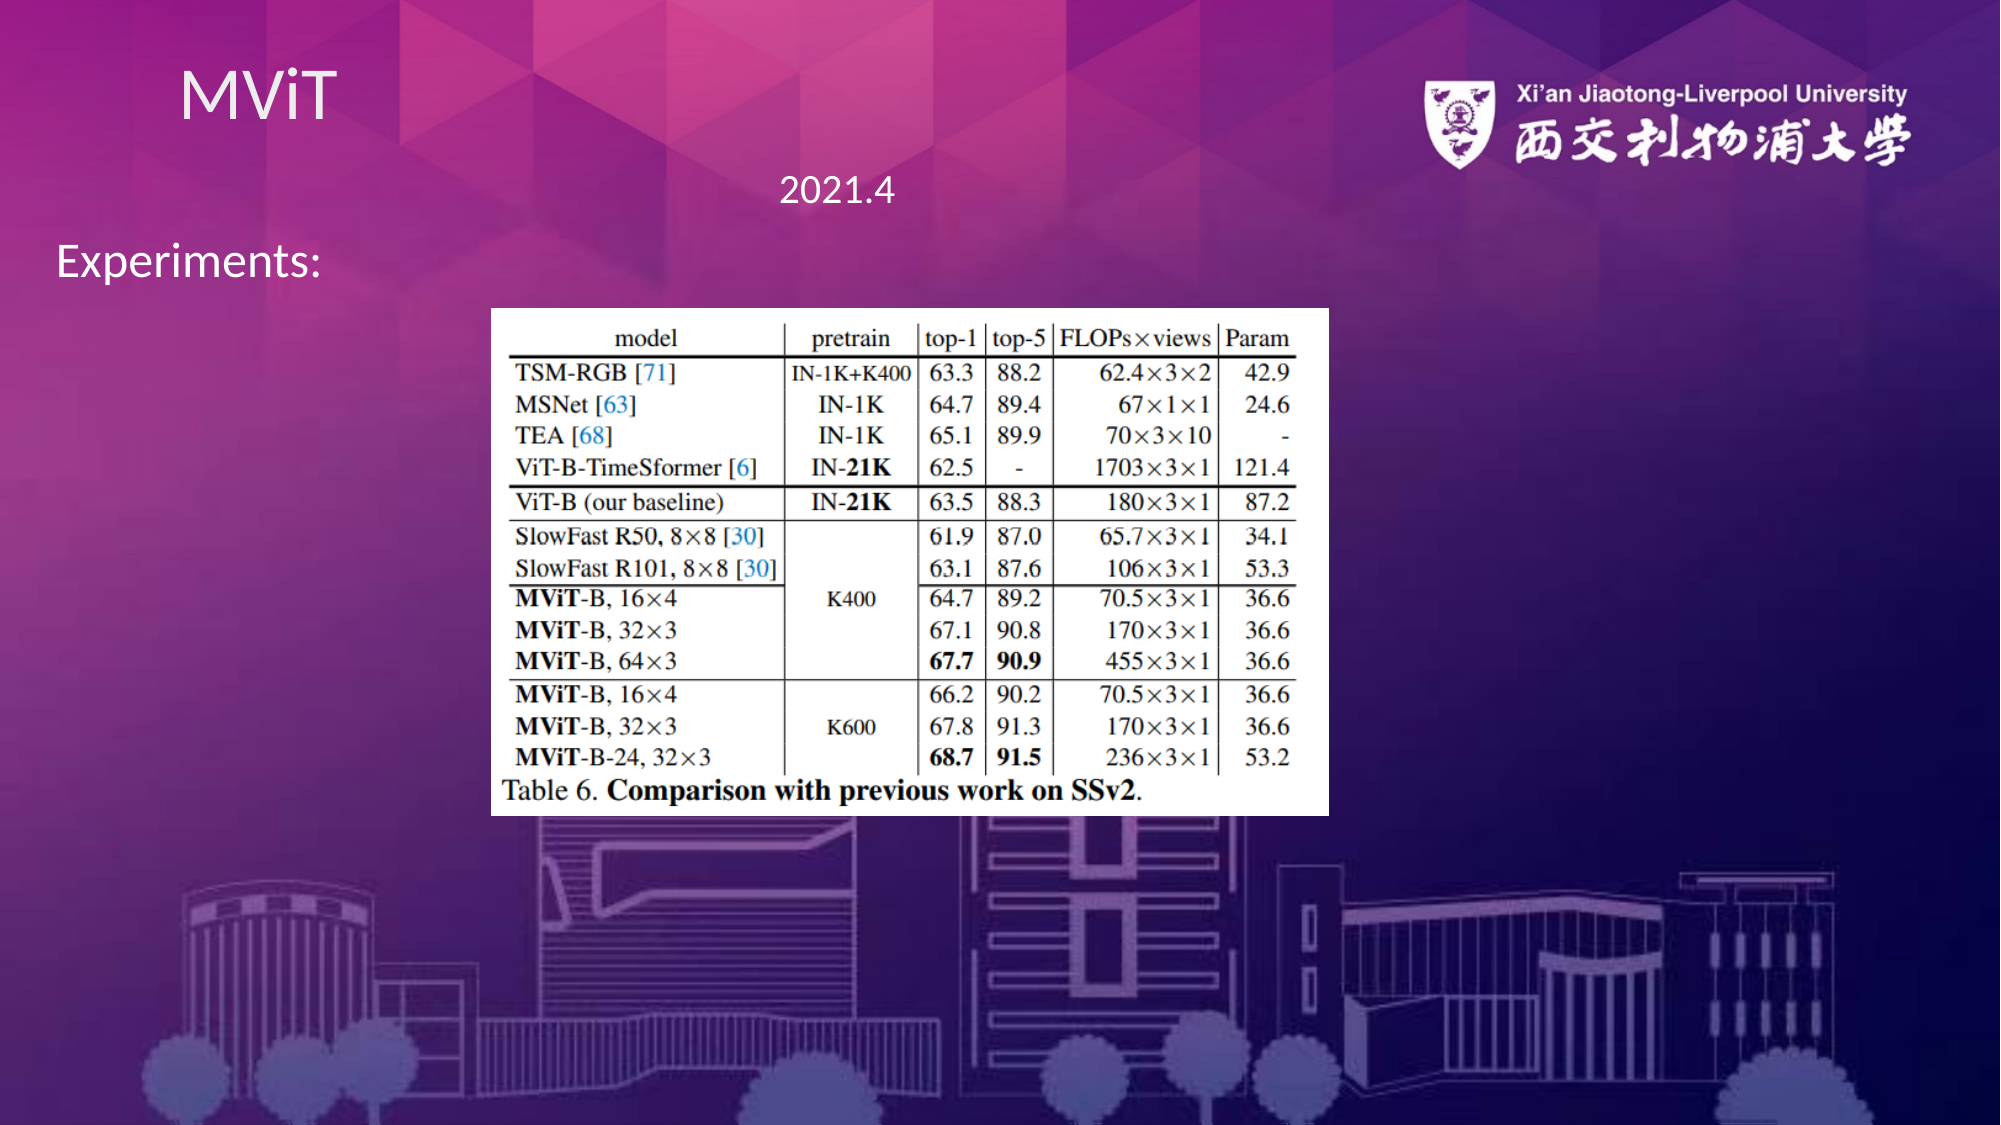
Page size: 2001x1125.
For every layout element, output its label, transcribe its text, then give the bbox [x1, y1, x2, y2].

text_box MViT [170, 37, 1483, 220]
picture [0, 0, 2000, 1125]
text_box 2021.4 [771, 154, 1563, 220]
text_box Experiments: [48, 220, 1983, 776]
